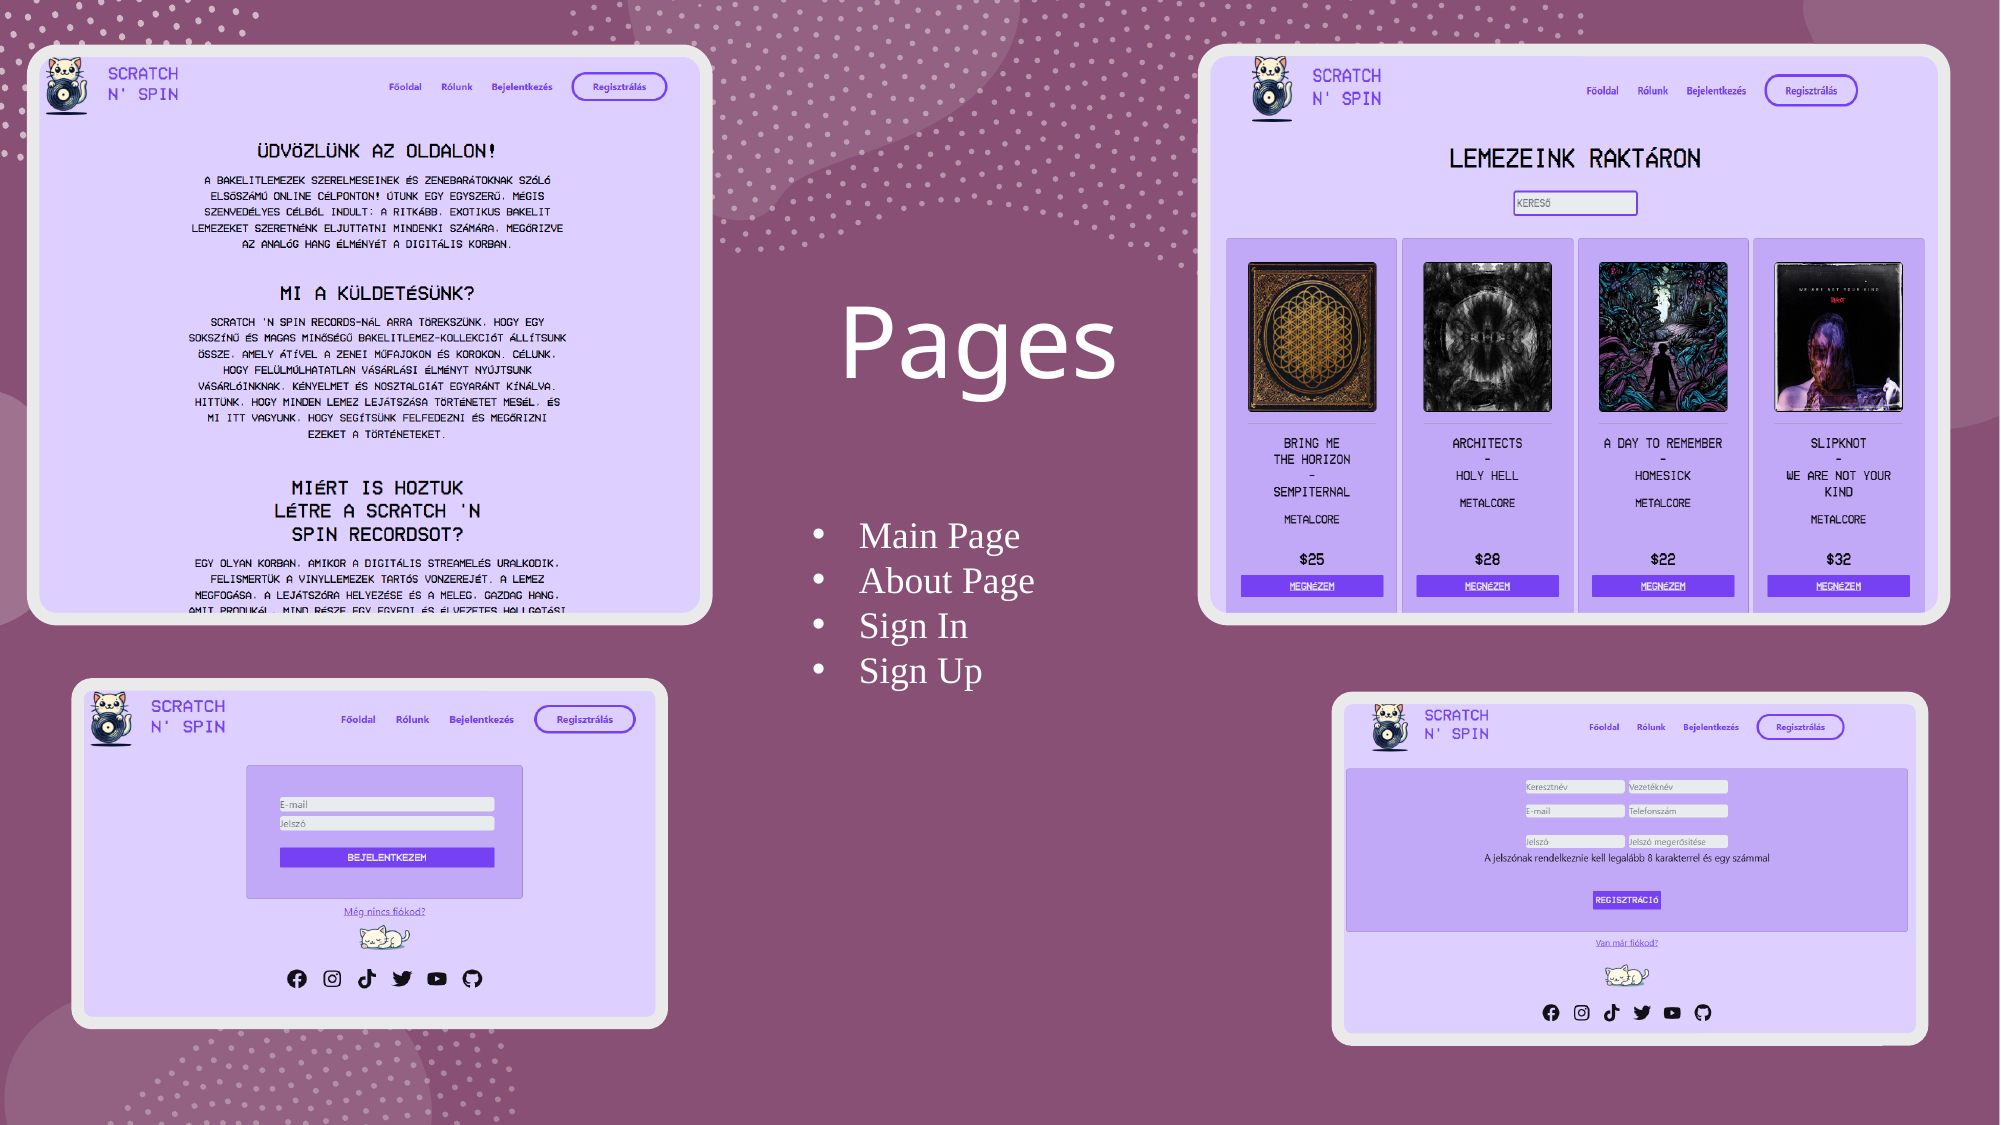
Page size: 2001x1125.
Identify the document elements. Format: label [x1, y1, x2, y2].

picture [1203, 49, 1945, 620]
picture [77, 683, 663, 1024]
picture [32, 50, 707, 620]
text_box [0, 0, 2000, 1125]
picture [1337, 697, 1923, 1041]
